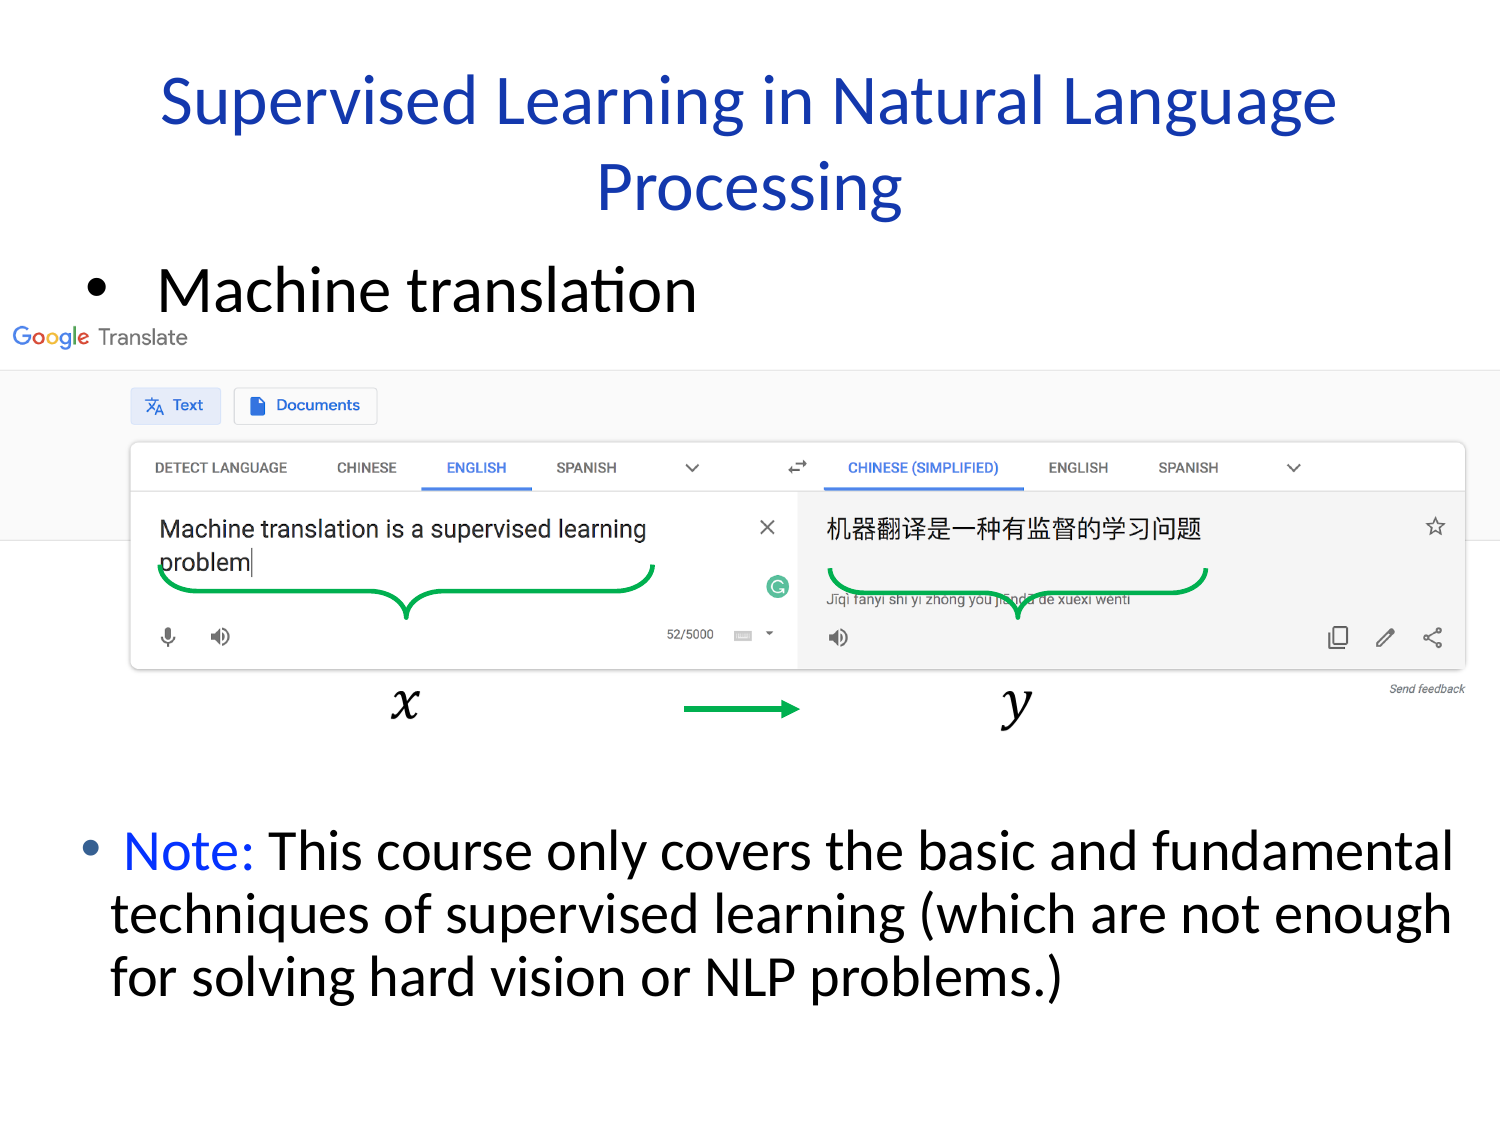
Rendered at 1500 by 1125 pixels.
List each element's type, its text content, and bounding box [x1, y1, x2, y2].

text_box [784, 735, 1252, 1125]
list Machine translation [70, 238, 1475, 310]
text_box Note: This course only covers the basic and fundamental techniques of supervised learning (which are not enough for solving hard vision or NLP problems.) [65, 812, 172, 1095]
text_box Note: This course only covers the basic and fundamental techniques of supervised learning (which are not enough for solving hard vision or NLP problems.) [1252, 812, 1471, 1095]
text_box Note: This course only covers the basic and fundamental techniques of supervised learning (which are not enough for solving hard vision or NLP problems.) [640, 812, 784, 1095]
text_box [172, 735, 640, 1125]
title Supervised Learning in Natural Language Processing [75, 45, 1425, 233]
picture [0, 311, 1500, 726]
